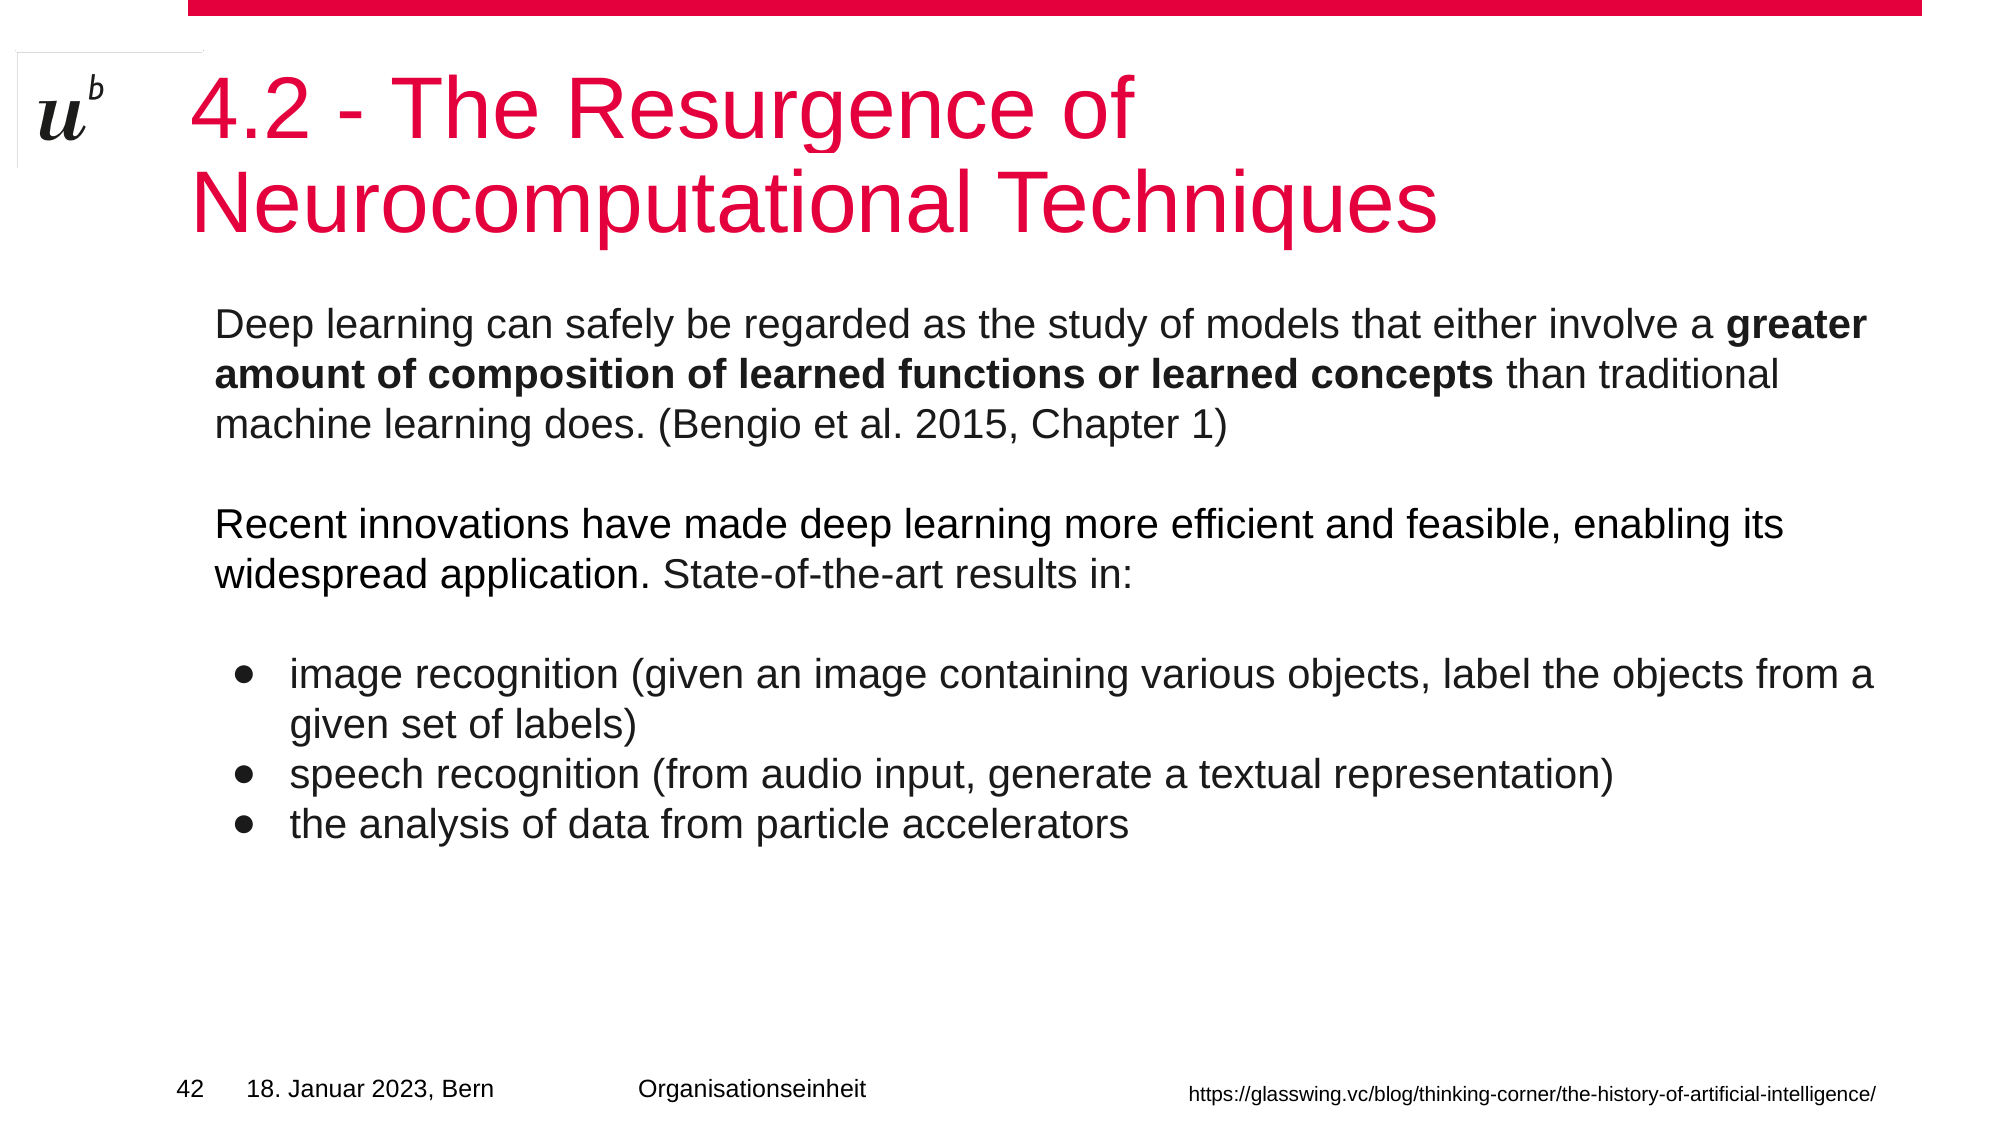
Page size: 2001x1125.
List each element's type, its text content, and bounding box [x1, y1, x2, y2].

text_box Deep learning can safely be regarded as the study of models that either involve a greater amount of composition of learned functions or learned concepts than traditional machine learning does. (Bengio et al. 2015, Chapter 1) Recent innovations have made deep learning more efficient and feasible, enabling its widespread application. State-of-the-art results in: image recognition (given an image containing various objects, label the objects from a given set of labels) speech recognition (from audio input, generate a textual representation) the analysis of data from particle accelerators [199, 281, 1900, 395]
slide_number ‹#› [149, 1057, 211, 1117]
picture [15, 50, 175, 169]
title 4.2 - The Resurgence of Neurocomputational Techniques [175, 47, 1901, 171]
footer Organisationseinheit [623, 1057, 1900, 1117]
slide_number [231, 1057, 602, 1117]
text_box https://glasswing.vc/blog/thinking-corner/the-history-of-artificial-intelligence/ [1173, 1065, 1954, 1109]
